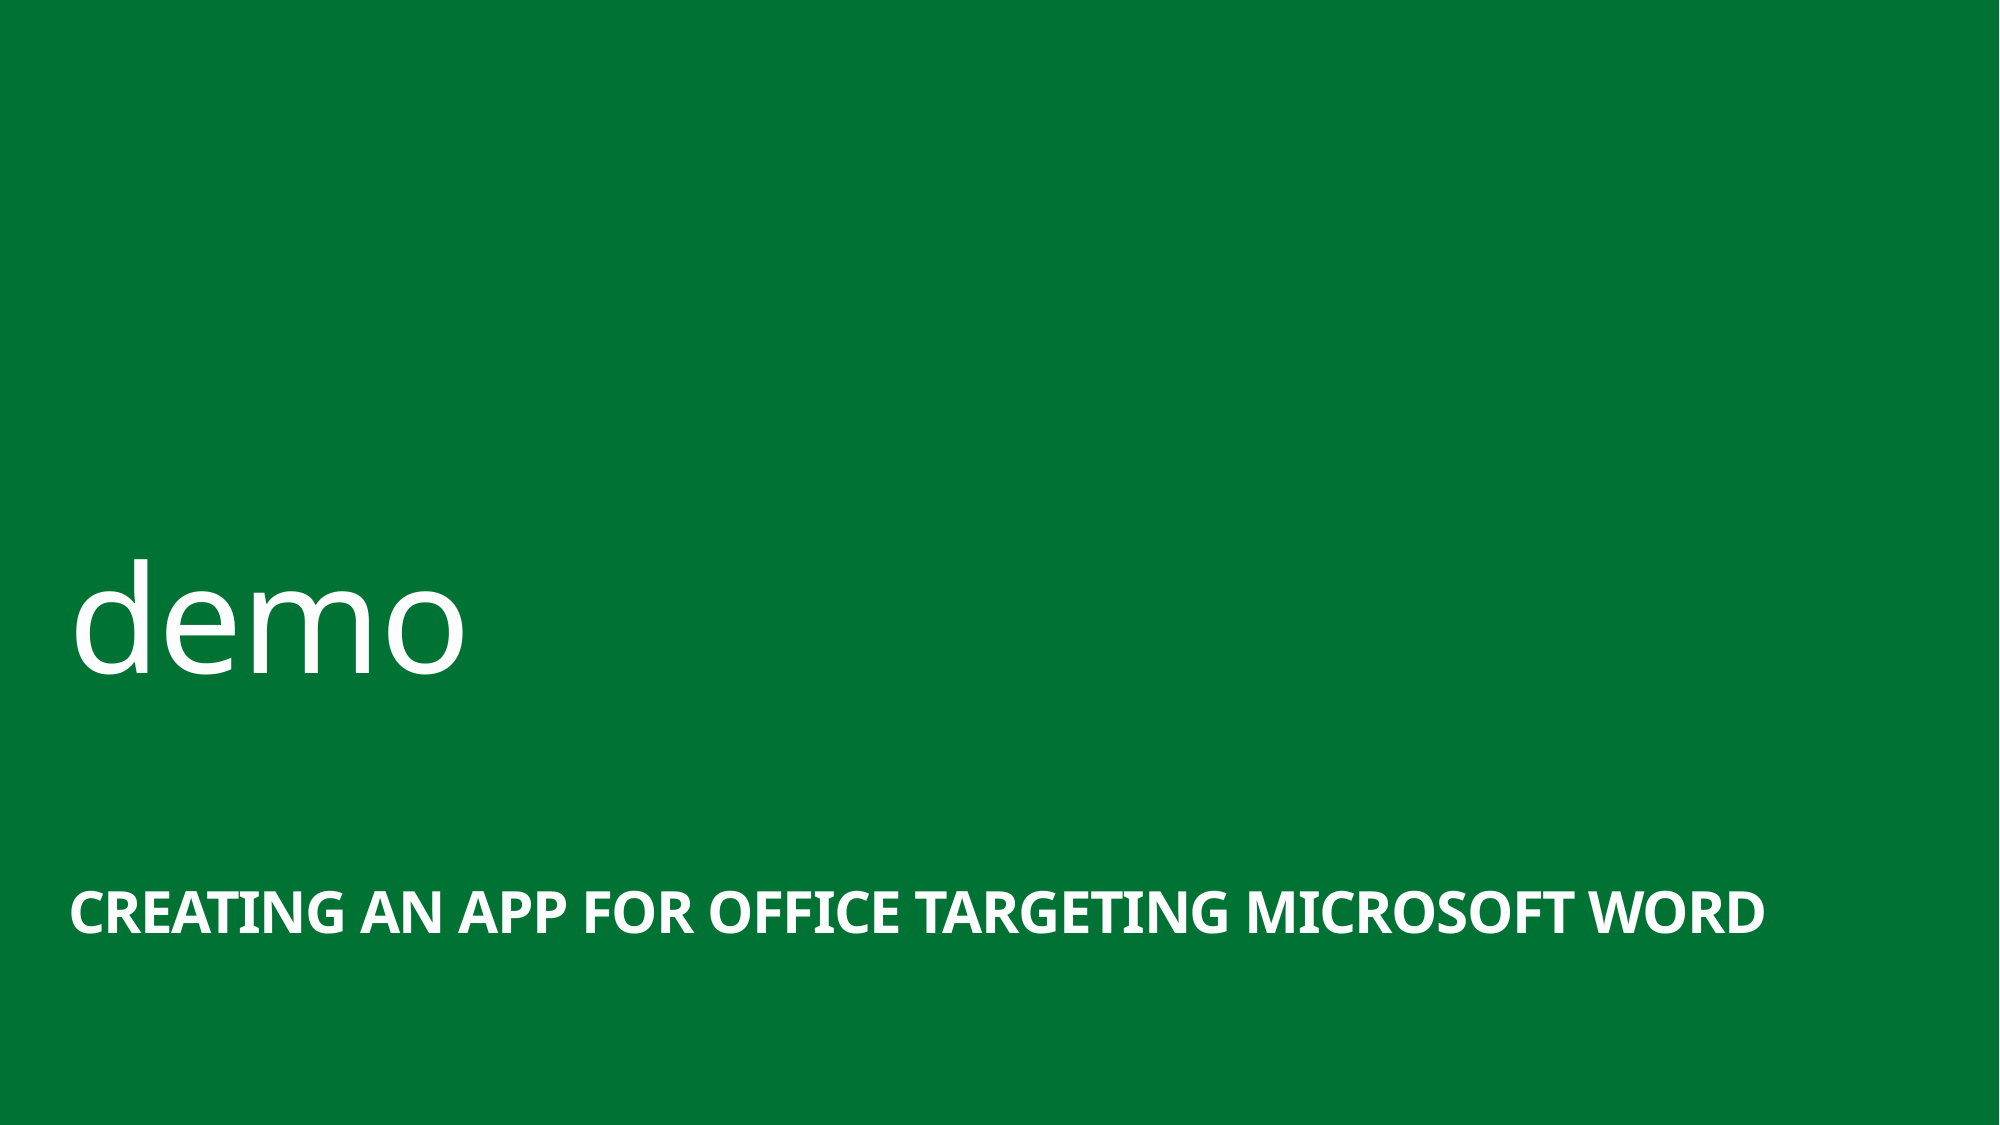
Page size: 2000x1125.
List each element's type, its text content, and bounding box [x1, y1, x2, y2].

list demo [68, 511, 1827, 739]
subtitle Creating an App for Office Targeting Microsoft Word [68, 782, 1789, 1046]
